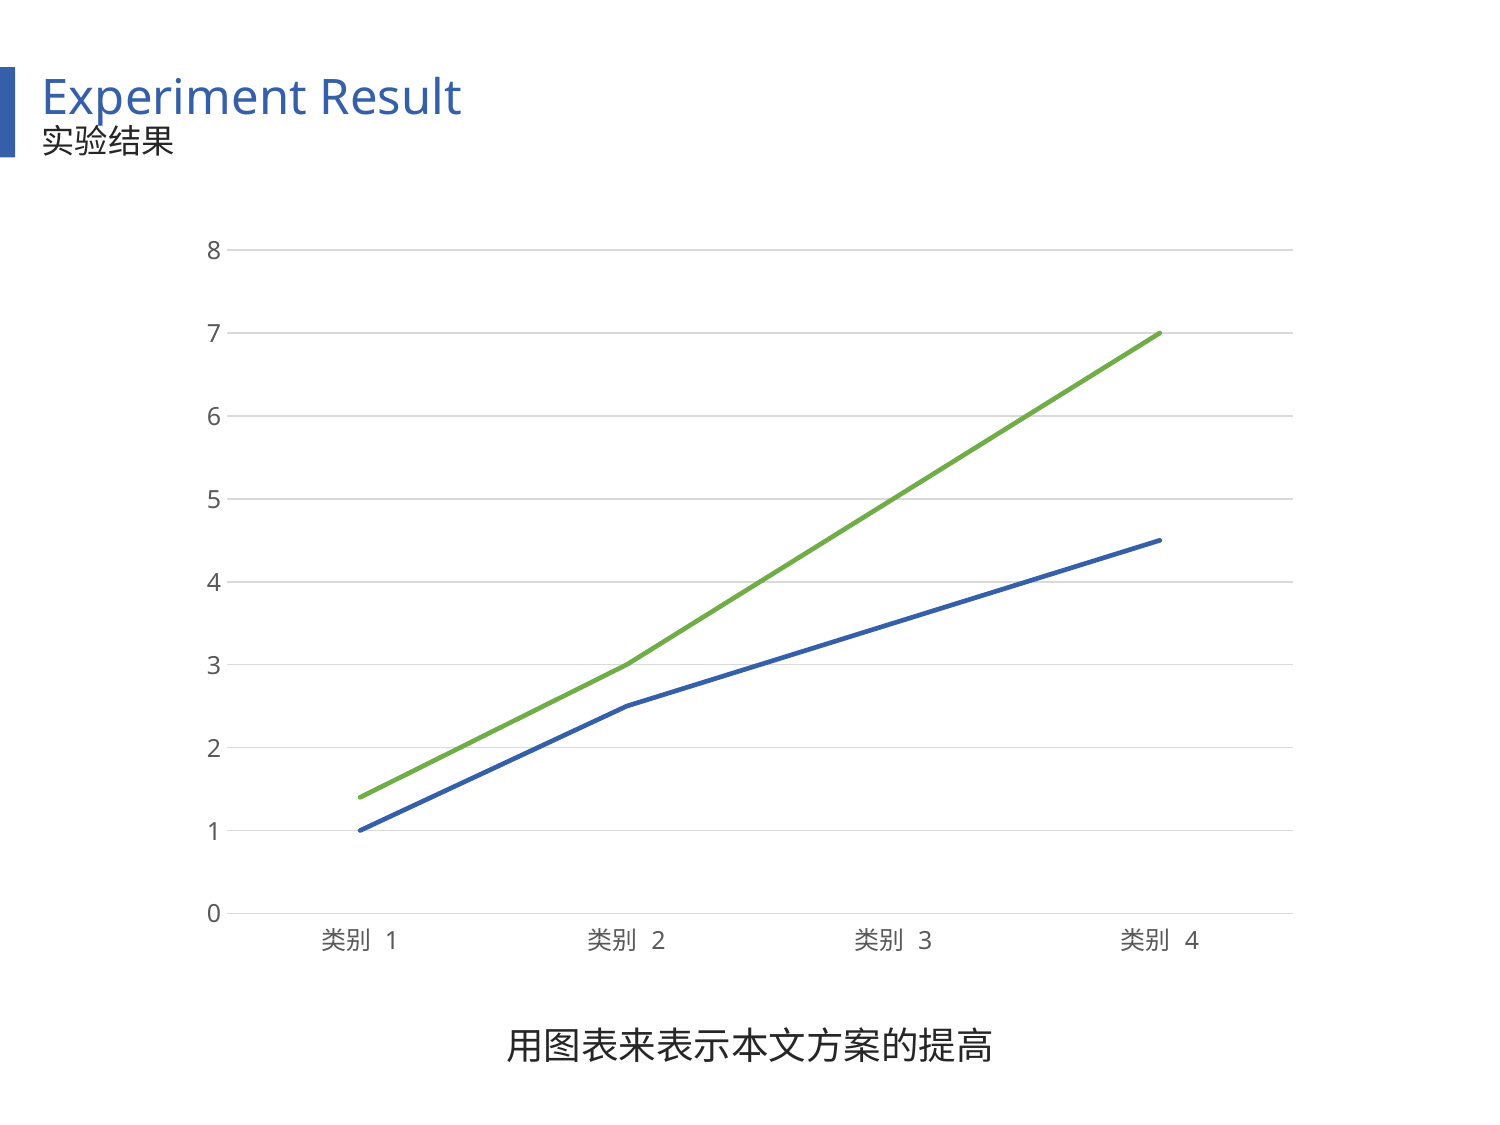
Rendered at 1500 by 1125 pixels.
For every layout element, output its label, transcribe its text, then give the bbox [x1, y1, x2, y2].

list 实验结果 [26, 116, 834, 170]
list Experiment Result [26, 64, 834, 116]
chart [184, 217, 1316, 972]
text_box 用图表来表示本文方案的提高 [491, 1014, 1009, 1075]
